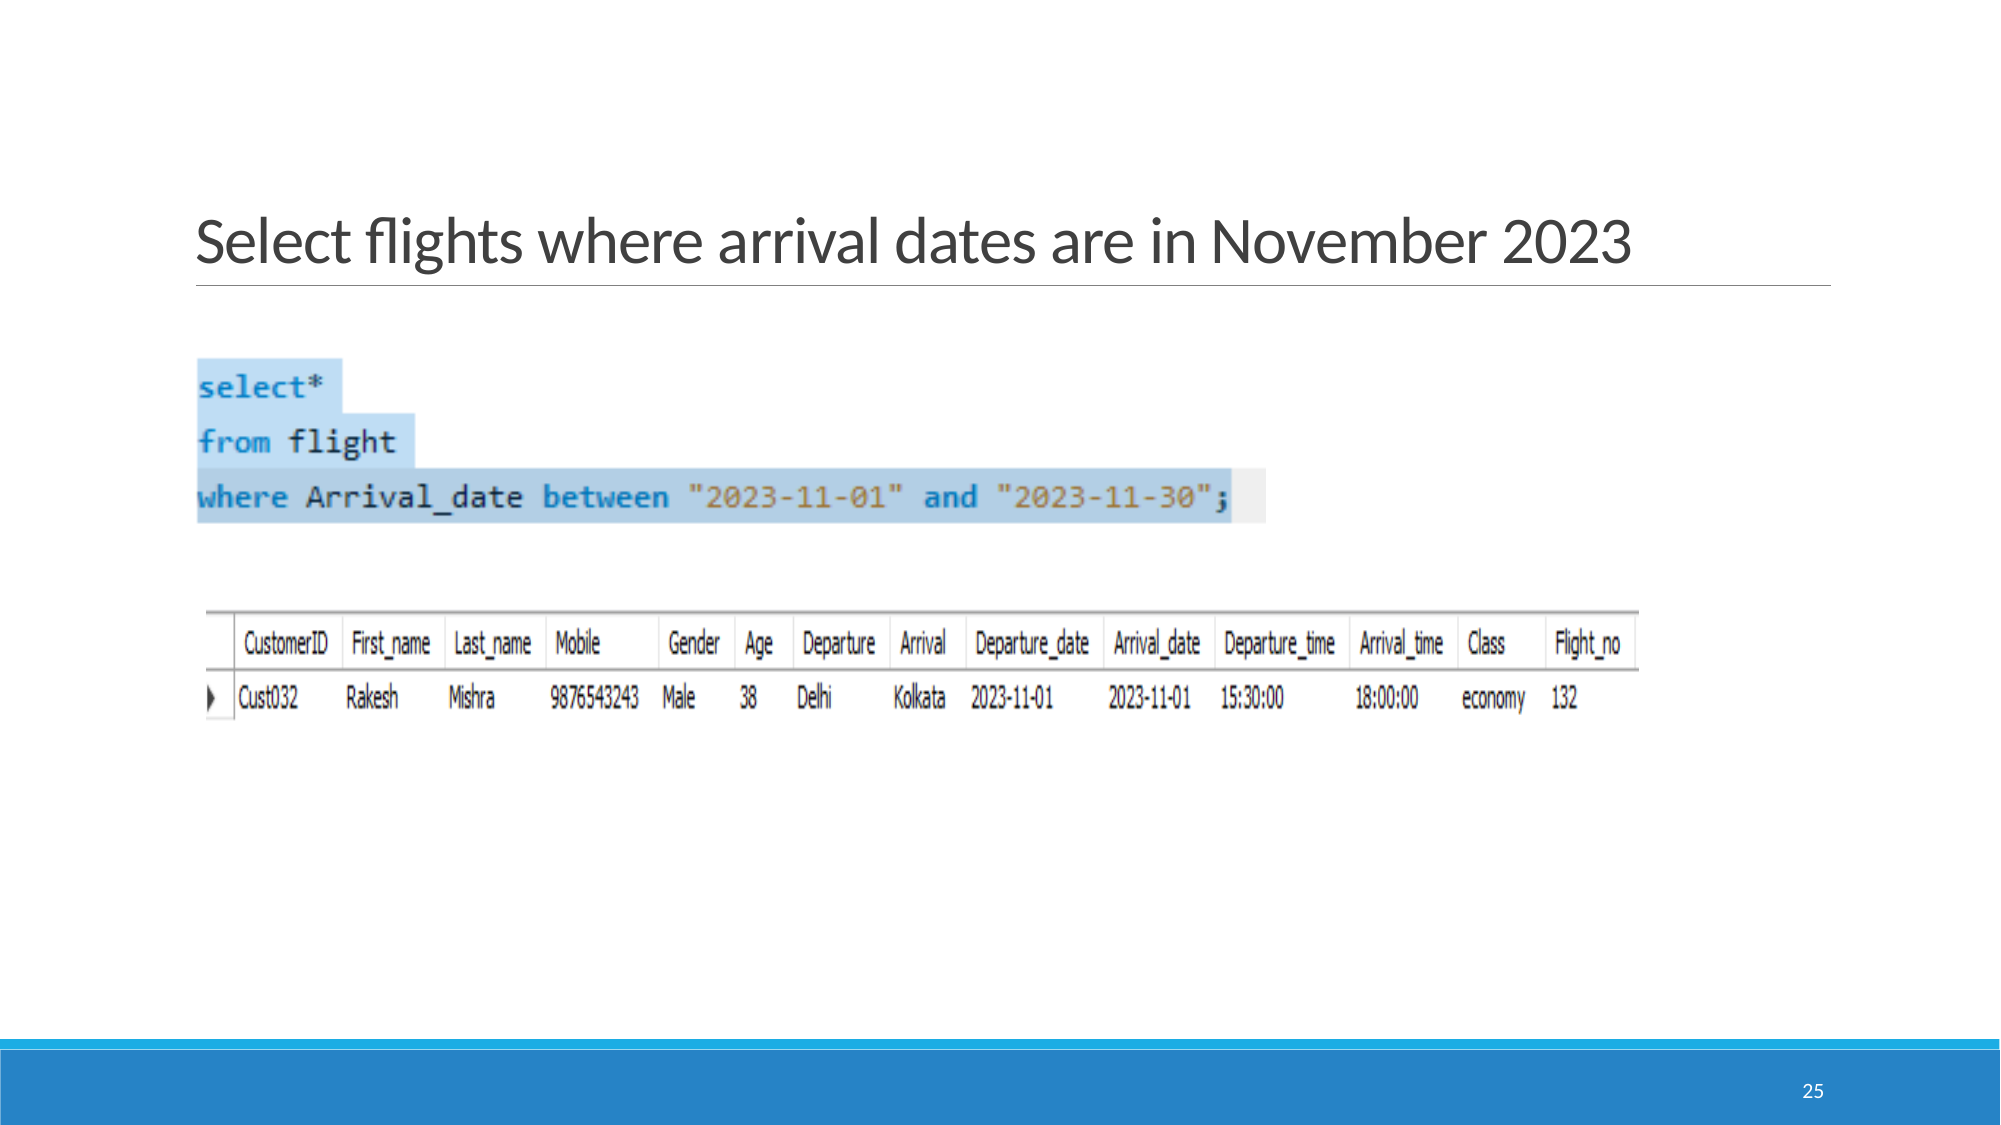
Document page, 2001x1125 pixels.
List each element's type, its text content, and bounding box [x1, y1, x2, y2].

picture [206, 608, 1639, 735]
picture [179, 354, 1266, 537]
title Select flights where arrival dates are in November 2023 [180, 47, 1830, 285]
slide_number 25 [1624, 1059, 1840, 1120]
